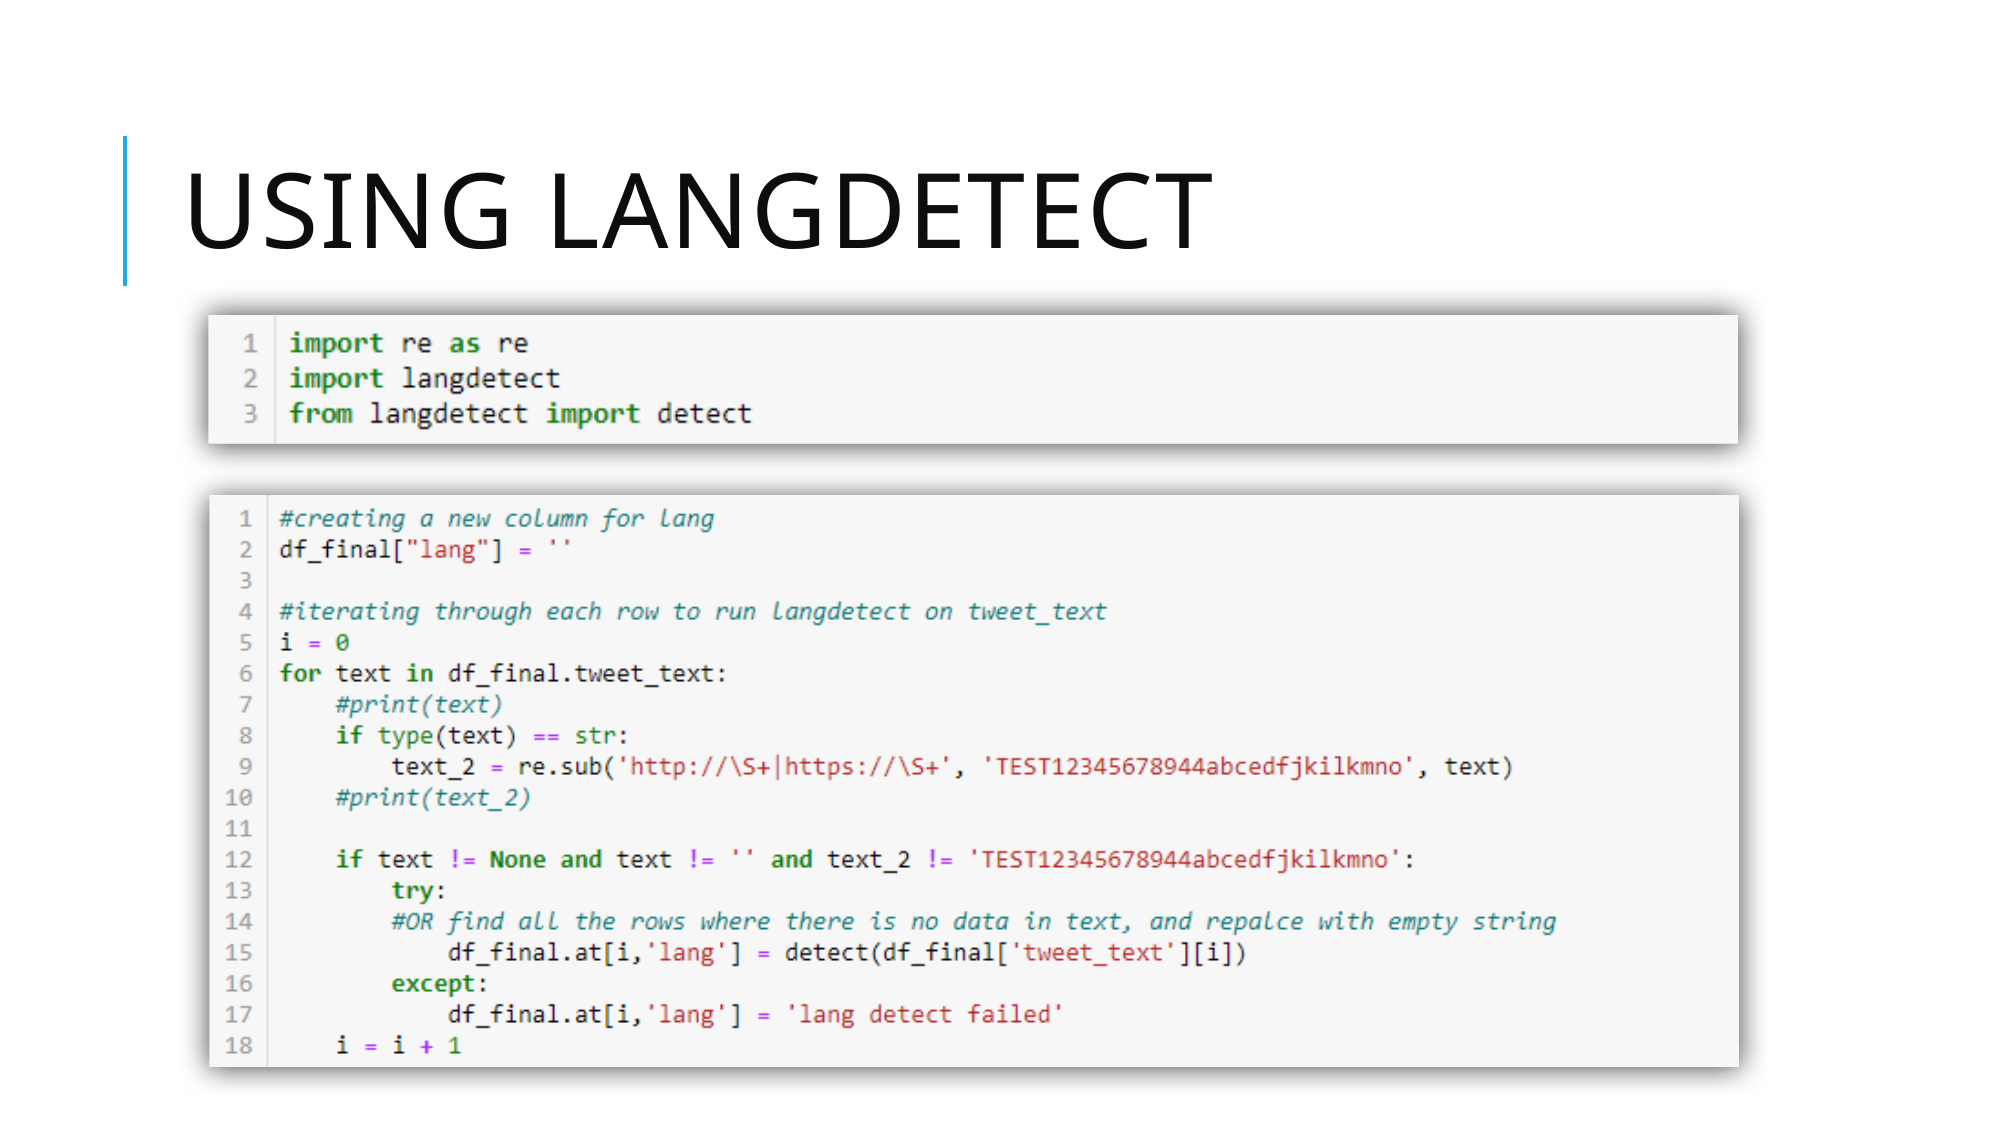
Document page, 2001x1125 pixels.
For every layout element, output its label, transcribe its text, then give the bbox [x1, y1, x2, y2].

picture [208, 314, 1739, 445]
picture [209, 495, 1740, 1067]
title Using Langdetect [168, 96, 1763, 342]
